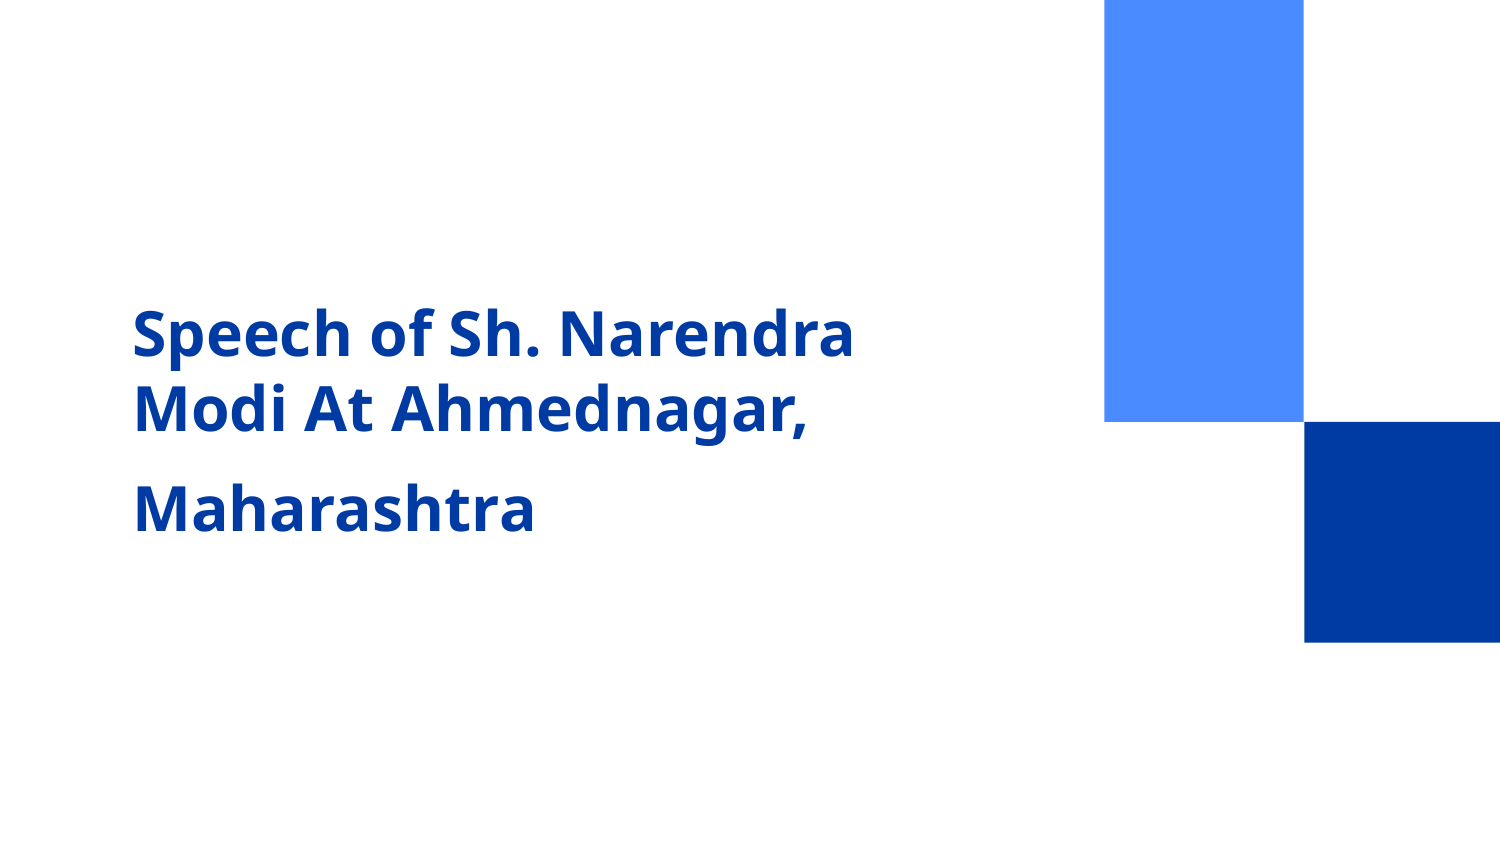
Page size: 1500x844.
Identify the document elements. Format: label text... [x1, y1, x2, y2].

title Speech of Sh. Narendra Modi At Ahmednagar, Maharashtra [116, 191, 1025, 652]
